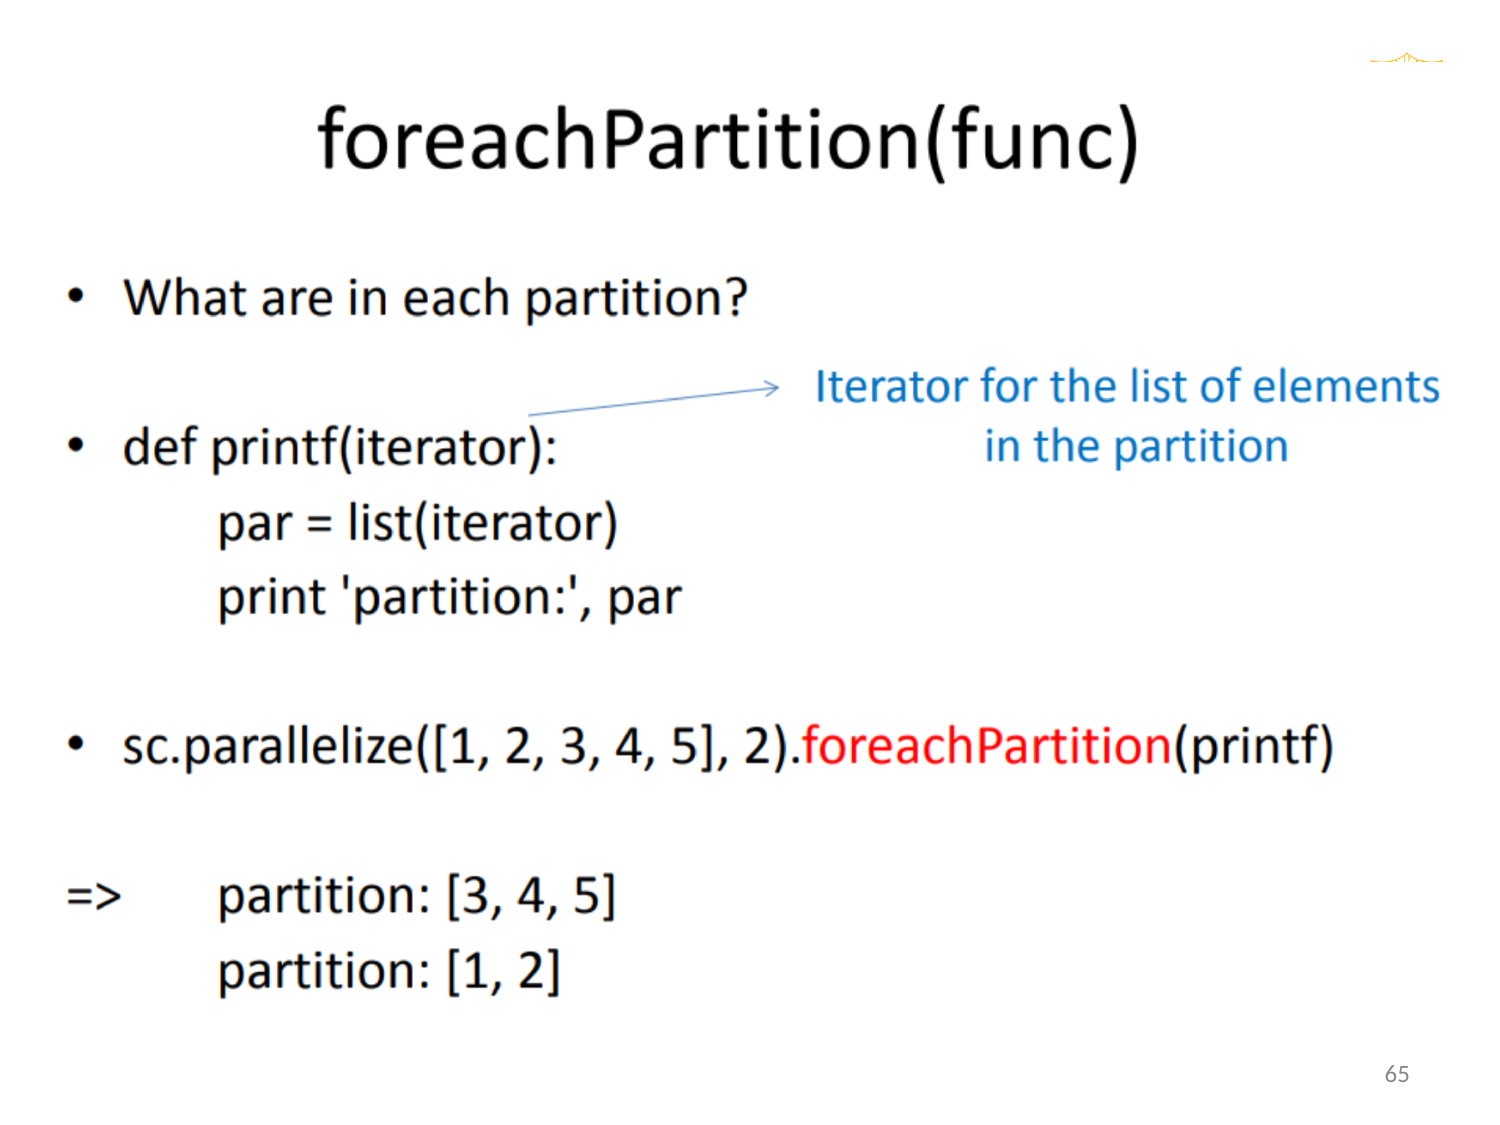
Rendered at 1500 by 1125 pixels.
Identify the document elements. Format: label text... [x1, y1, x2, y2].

picture [0, 52, 1500, 1059]
slide_number 65 [1074, 1068, 1425, 1125]
